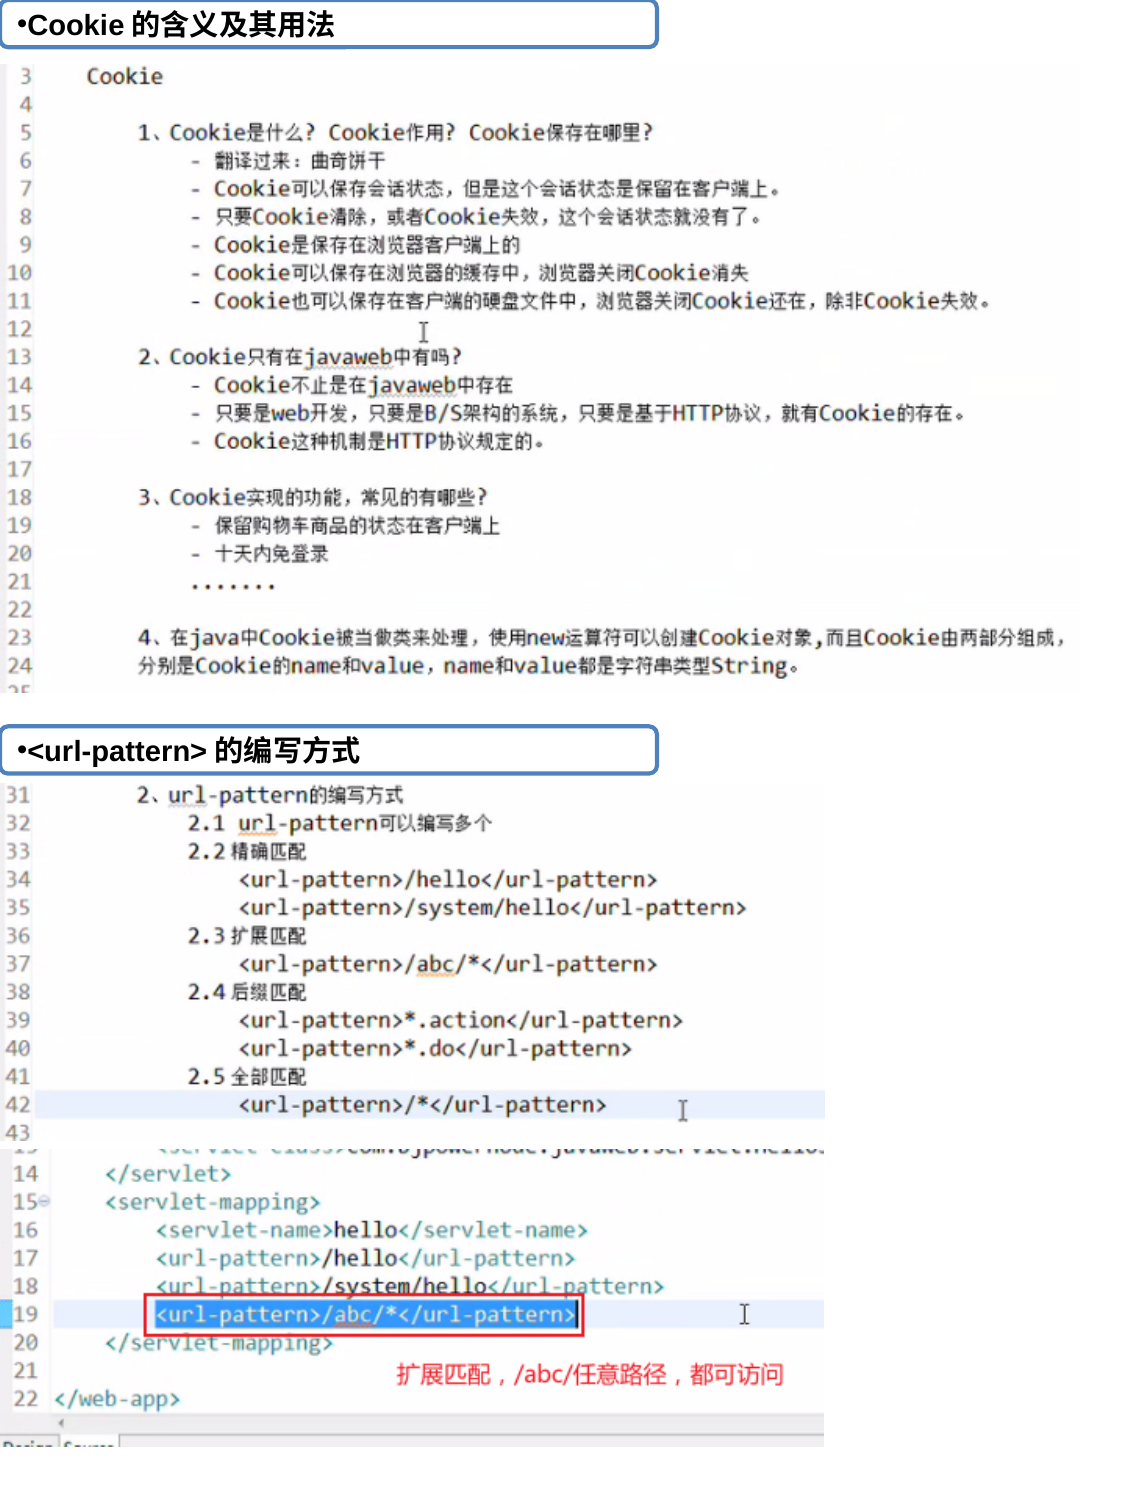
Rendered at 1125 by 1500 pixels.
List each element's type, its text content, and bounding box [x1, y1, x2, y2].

picture [0, 64, 1080, 694]
picture [0, 1149, 824, 1448]
text_box Cookie的含义及其用法 [0, 0, 660, 50]
text_box <url-pattern>的编写方式 [0, 724, 660, 776]
picture [0, 783, 826, 1141]
